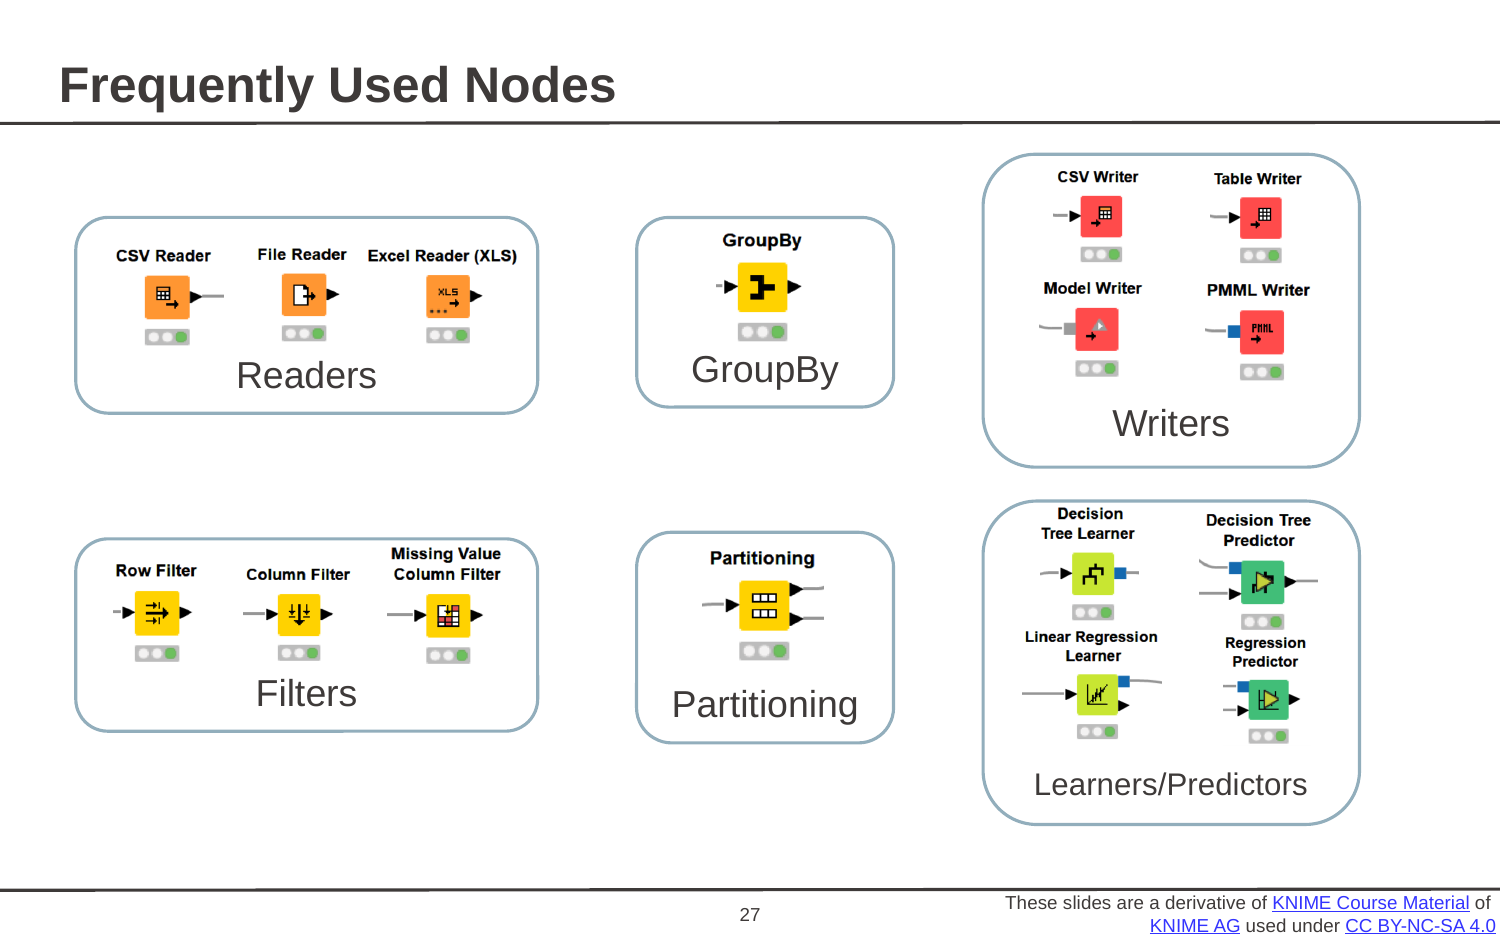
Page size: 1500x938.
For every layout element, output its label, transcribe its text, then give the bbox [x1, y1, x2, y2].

picture [1199, 504, 1318, 746]
text_box Learners/Predictors [982, 499, 1361, 826]
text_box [75, 538, 538, 732]
picture [1022, 628, 1161, 743]
title Frequently Used Nodes [59, 0, 1442, 160]
picture [252, 240, 352, 346]
slide_number 27 [702, 890, 798, 938]
picture [1053, 164, 1145, 267]
text_box Partitioning [635, 531, 895, 744]
picture [1205, 277, 1317, 386]
picture [716, 223, 810, 346]
picture [1039, 276, 1149, 381]
text_box Writers [982, 153, 1361, 469]
text_box GroupBy [635, 216, 895, 409]
text_box Readers [74, 216, 539, 415]
picture [702, 538, 824, 667]
picture [1040, 492, 1139, 624]
picture [111, 241, 224, 349]
picture [365, 245, 526, 348]
picture [1210, 167, 1307, 268]
